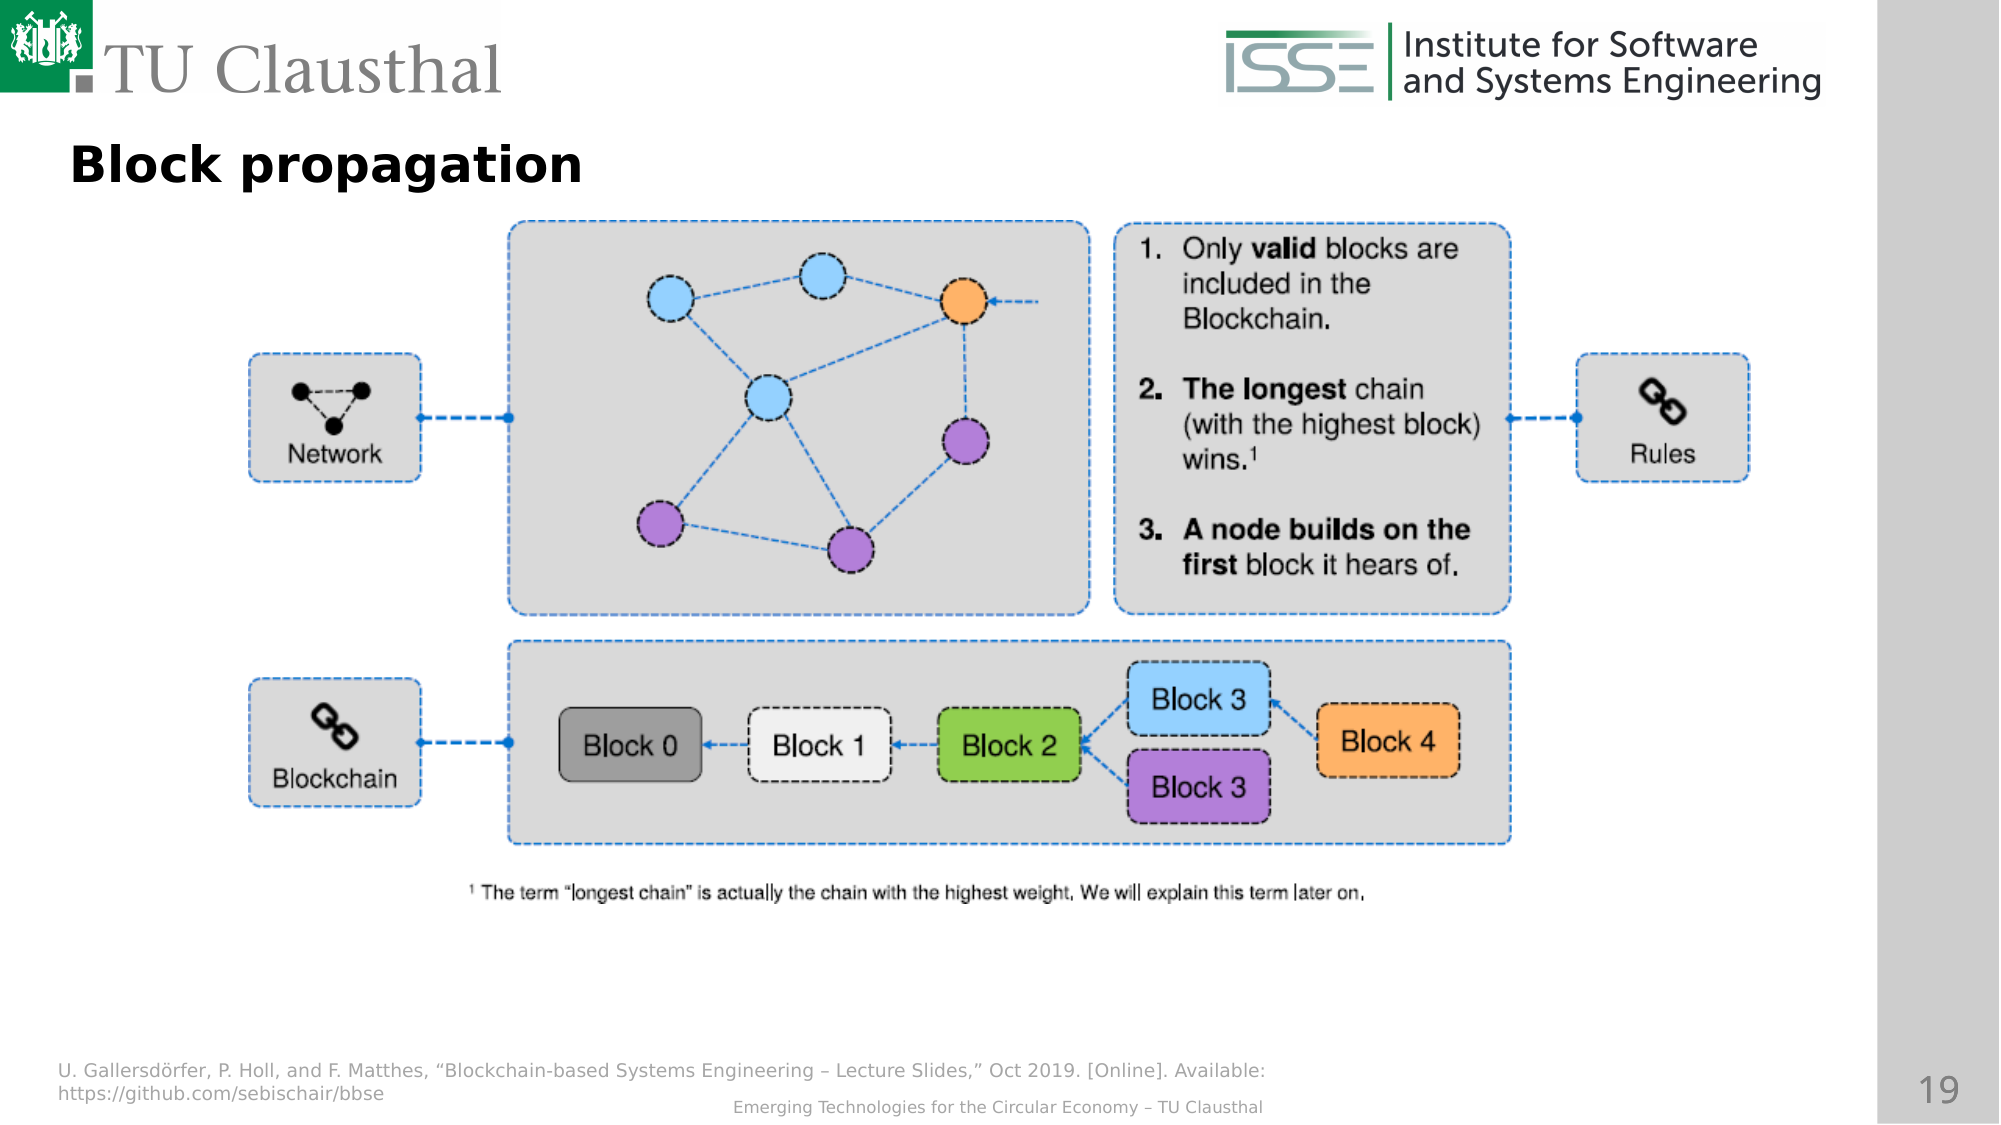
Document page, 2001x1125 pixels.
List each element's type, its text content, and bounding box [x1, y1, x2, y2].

picture [0, 0, 501, 93]
text_box U. Gallersdörfer, P. Holl, and F. Matthes, “Blockchain-based Systems Engineering – Lecture Slides,” Oct 2019. [Online]. Available: https://github.com/sebischair/bbse [43, 1051, 1520, 1112]
picture [248, 220, 1751, 904]
text_box Block propagation [54, 125, 1818, 207]
picture [1218, 22, 1826, 107]
